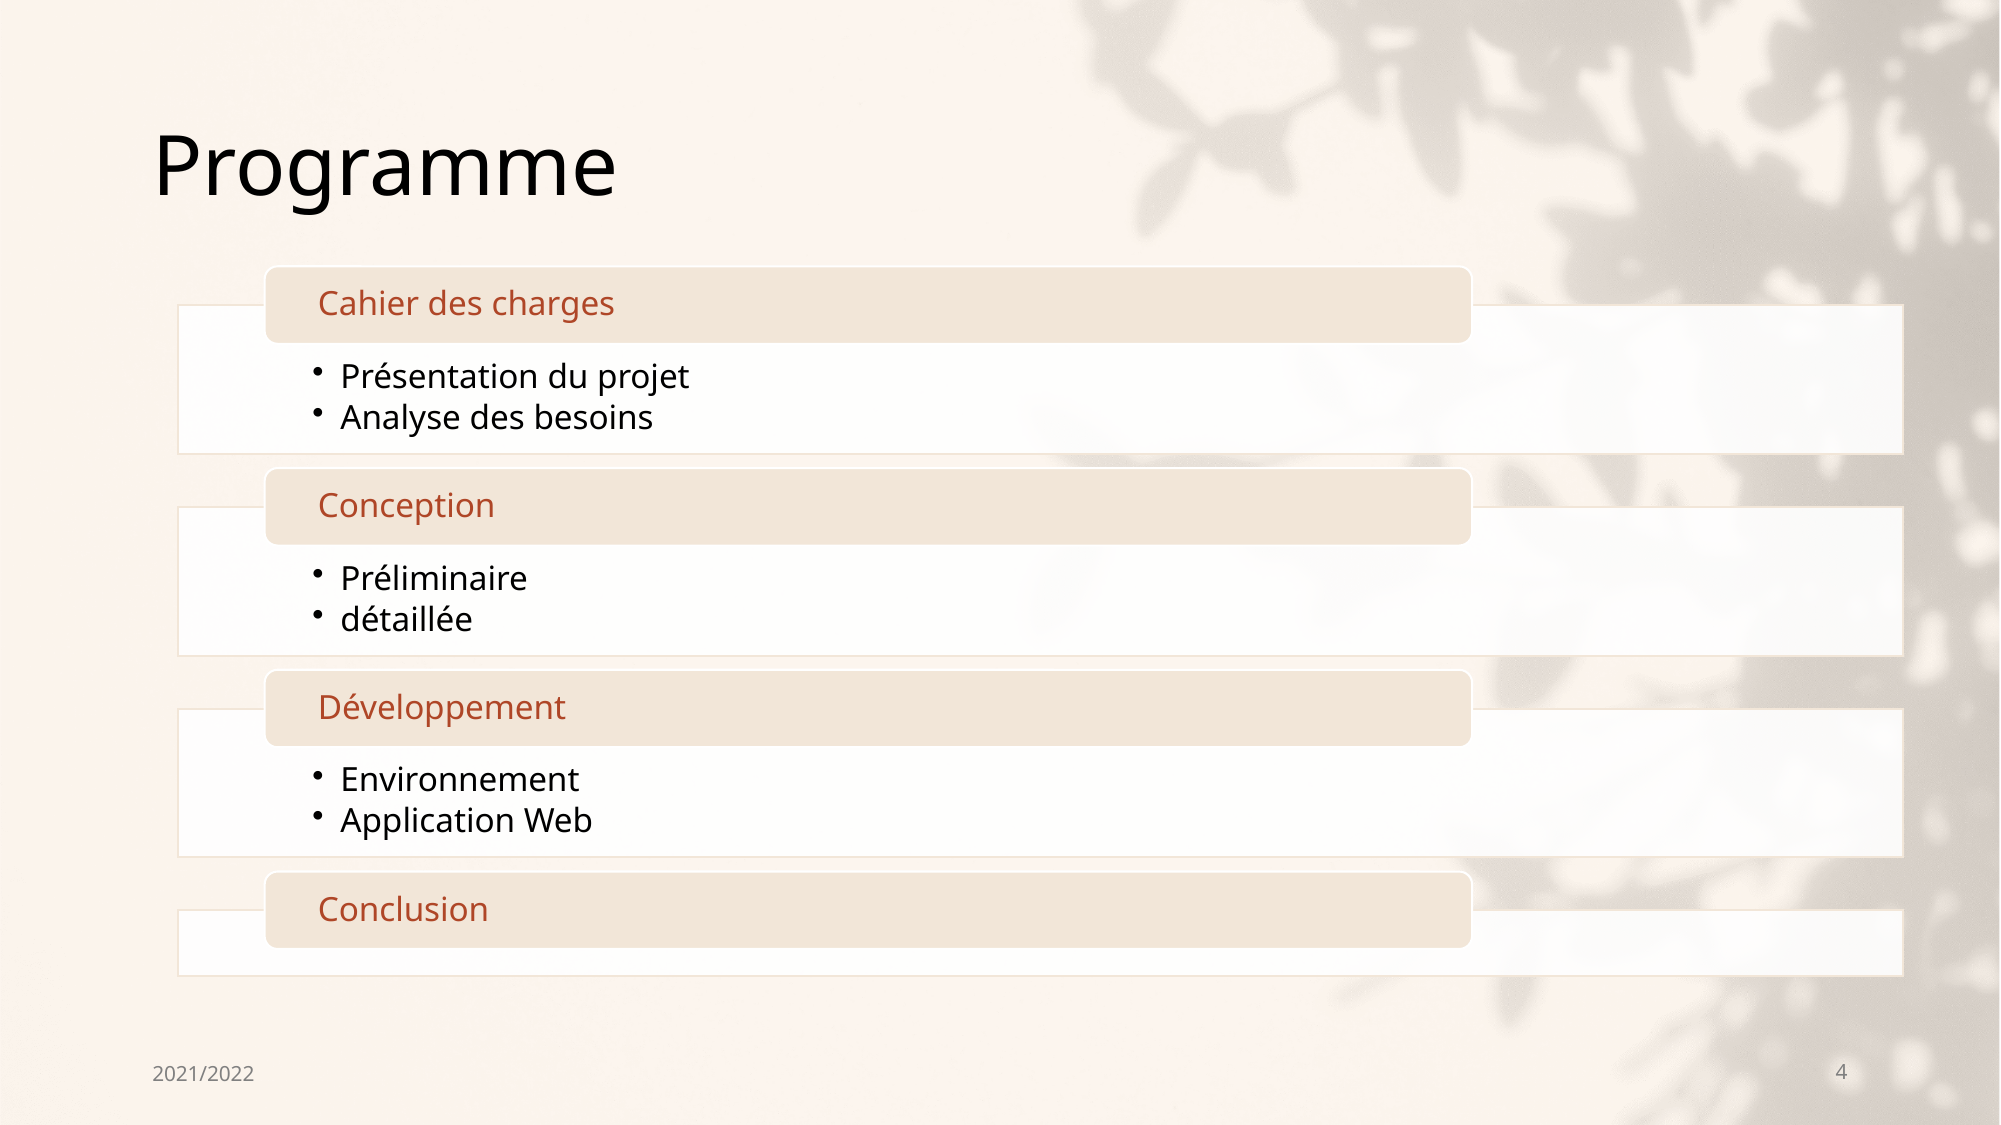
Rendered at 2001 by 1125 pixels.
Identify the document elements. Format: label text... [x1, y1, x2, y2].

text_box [178, 258, 1904, 985]
slide_number 4 [1412, 1042, 1863, 1103]
slide_number 2021/2022 [137, 1042, 588, 1103]
title Programme [137, 115, 1863, 221]
picture [0, 0, 2000, 1125]
